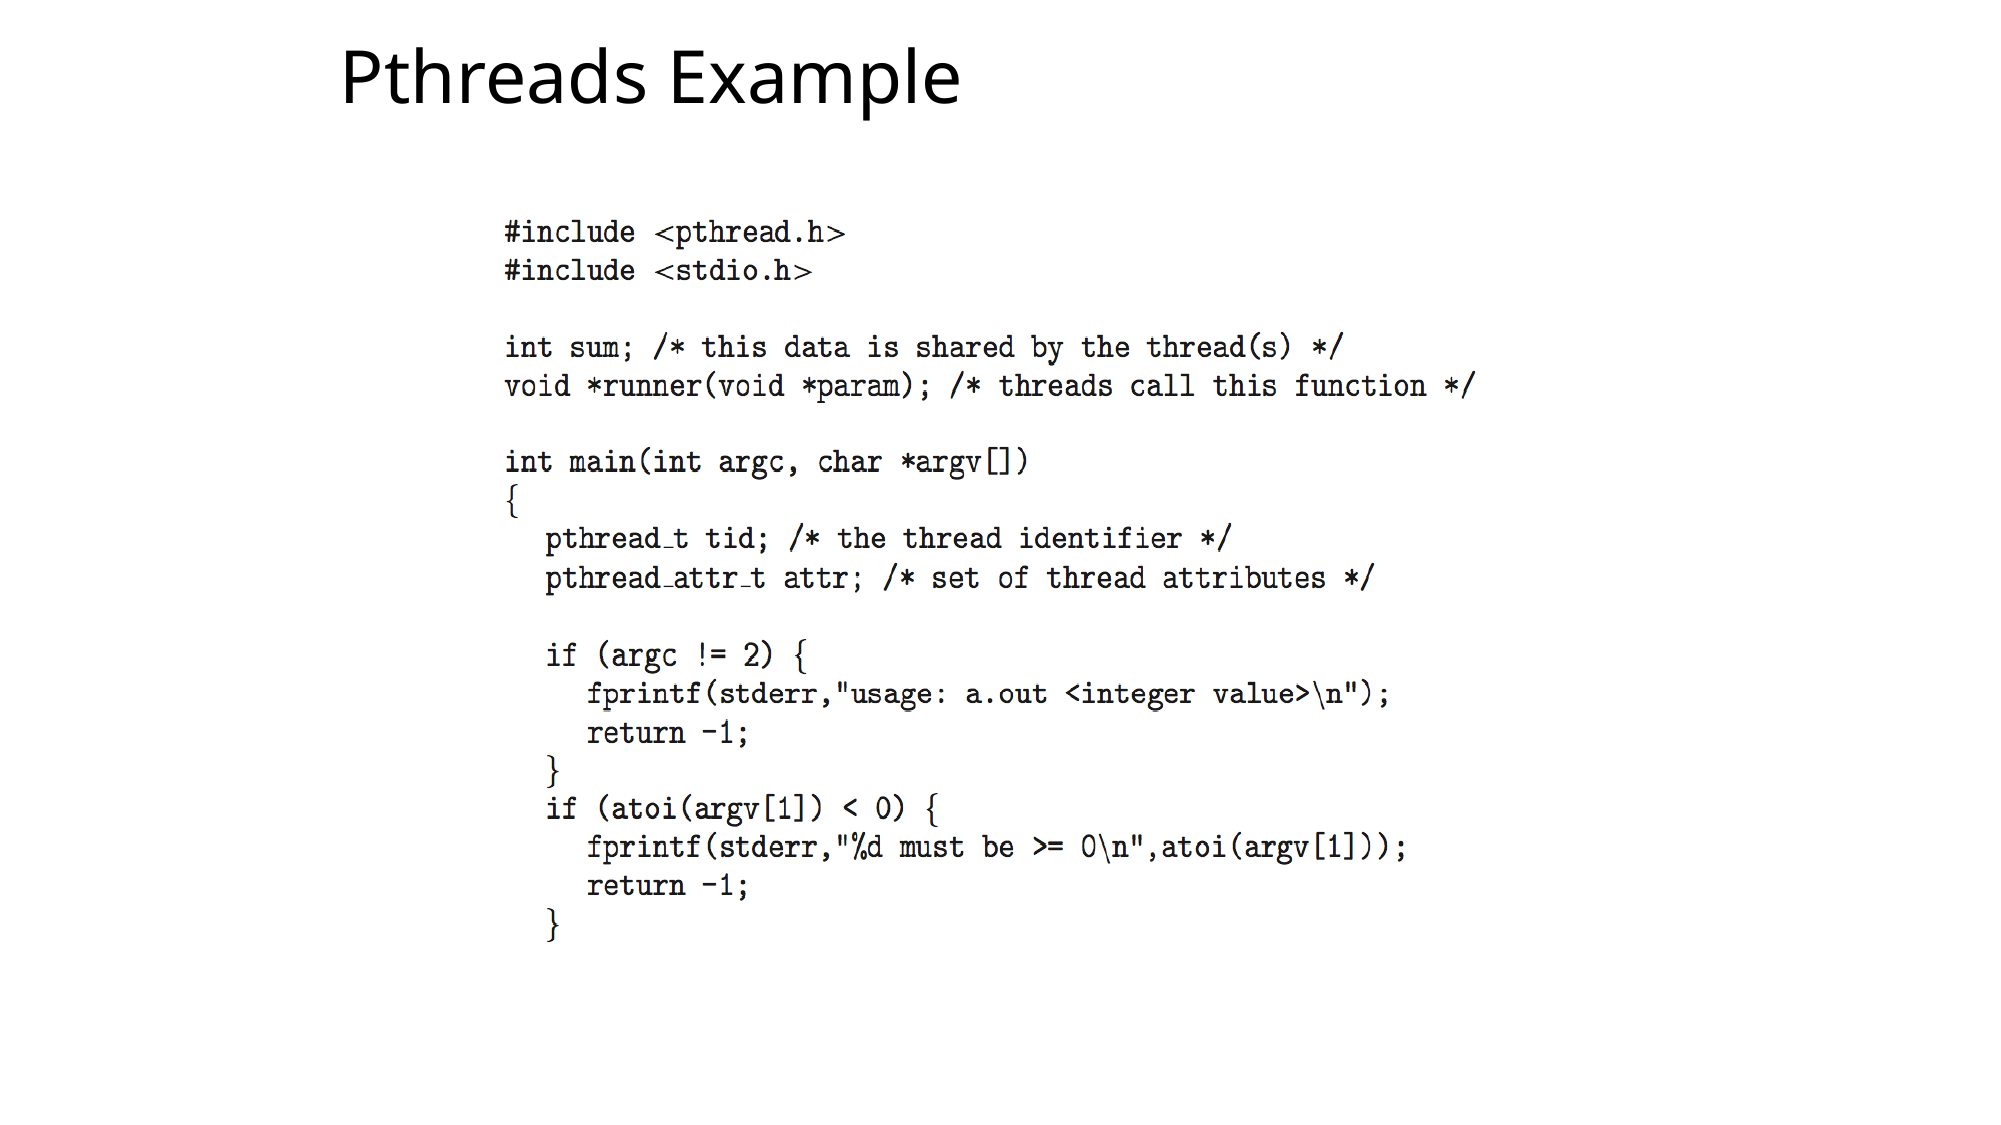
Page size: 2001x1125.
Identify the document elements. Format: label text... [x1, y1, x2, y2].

title Pthreads Example [324, 33, 1675, 128]
picture [475, 178, 1547, 978]
